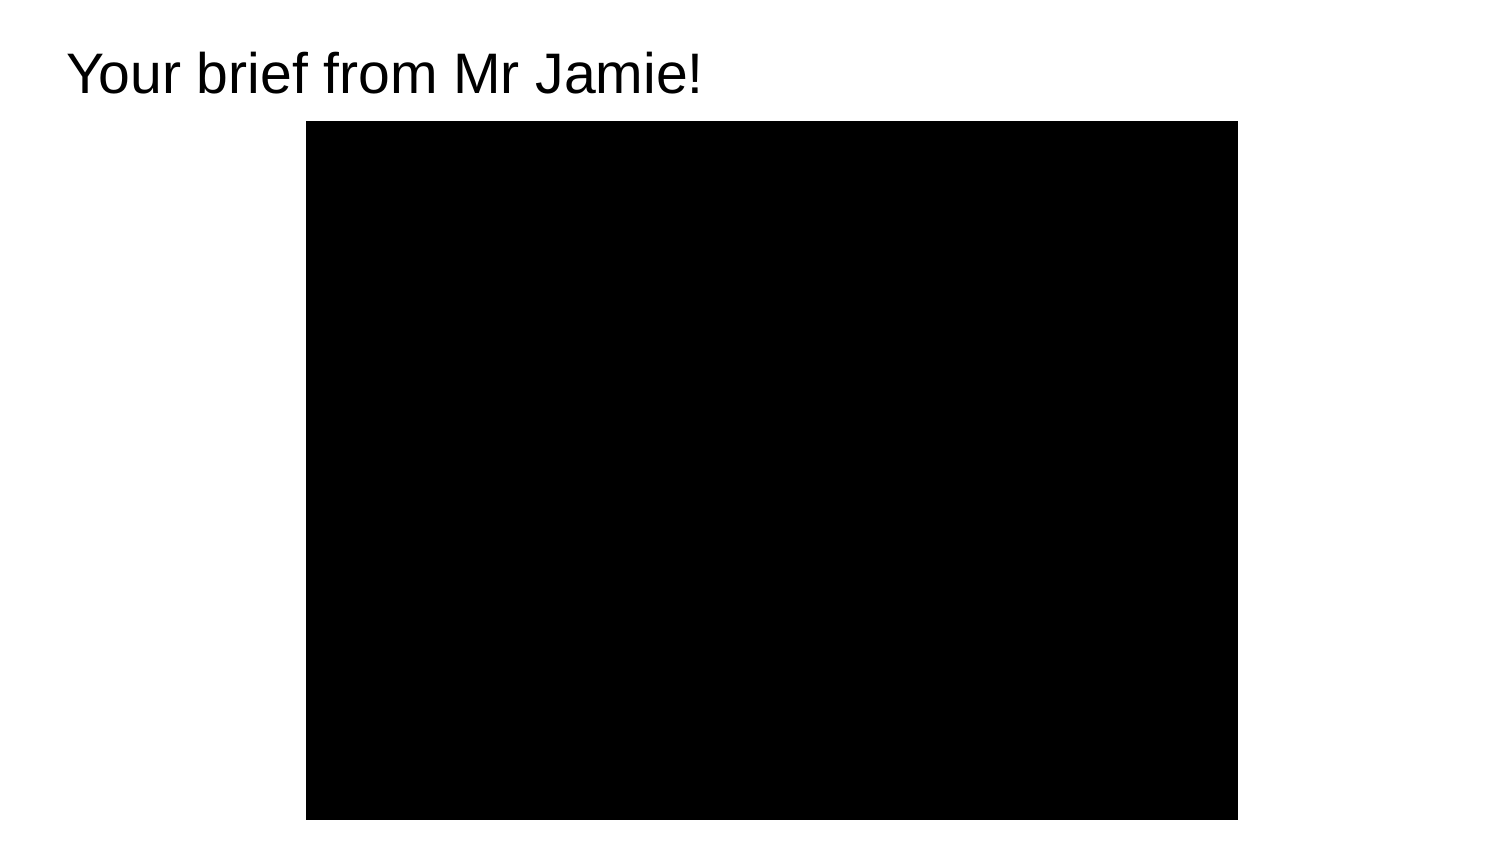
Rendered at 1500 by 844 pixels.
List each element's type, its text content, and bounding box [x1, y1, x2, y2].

title Your brief from Mr Jamie! [51, 27, 1449, 122]
picture [305, 120, 1239, 821]
